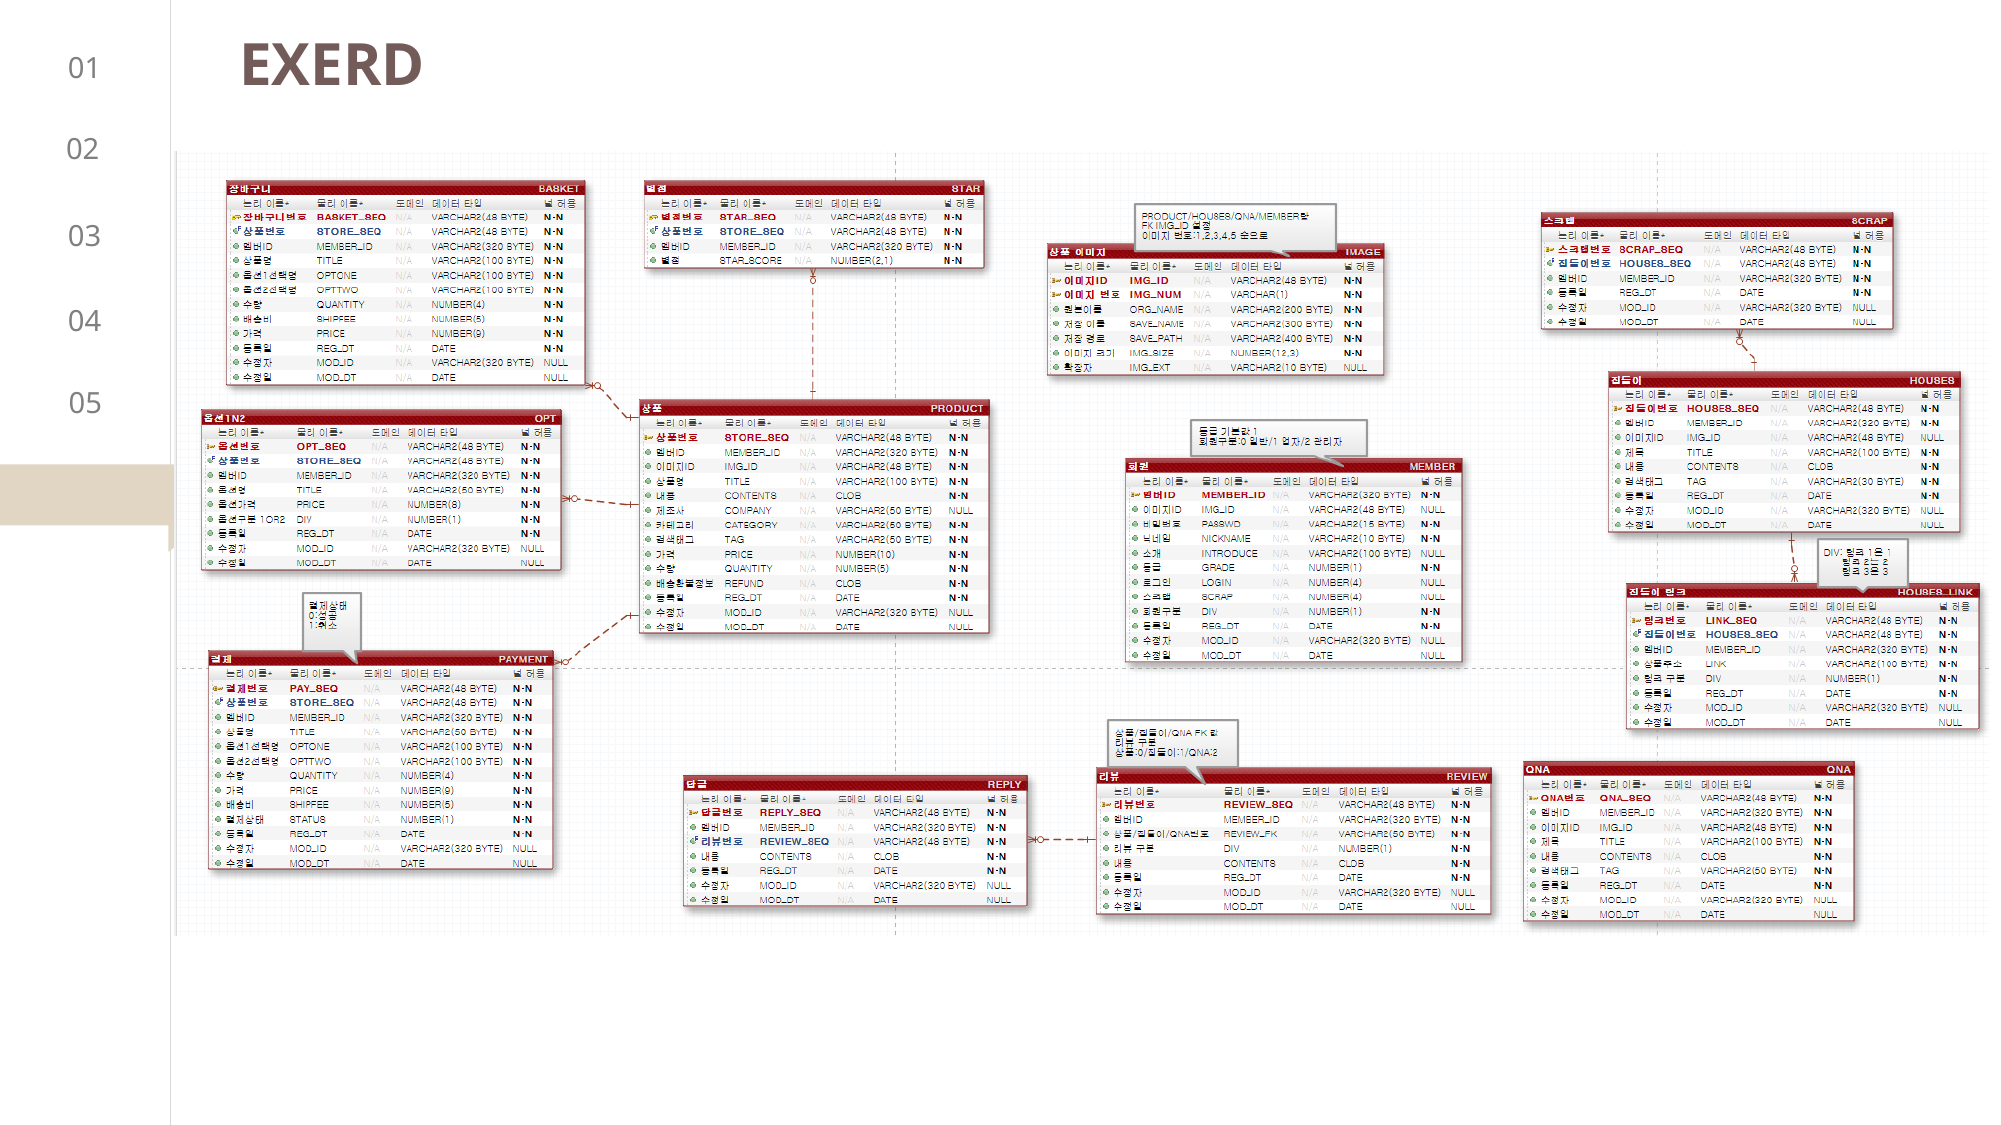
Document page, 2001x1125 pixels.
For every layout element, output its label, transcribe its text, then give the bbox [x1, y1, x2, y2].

picture [174, 151, 1990, 936]
text_box 04 [53, 294, 117, 345]
text_box 02 [51, 122, 115, 173]
text_box 05 [53, 376, 117, 427]
text_box 02 [53, 126, 117, 176]
text_box 03 [53, 210, 117, 260]
text_box EXERD [224, 19, 440, 105]
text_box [0, 464, 174, 552]
text_box 01 [53, 41, 117, 92]
